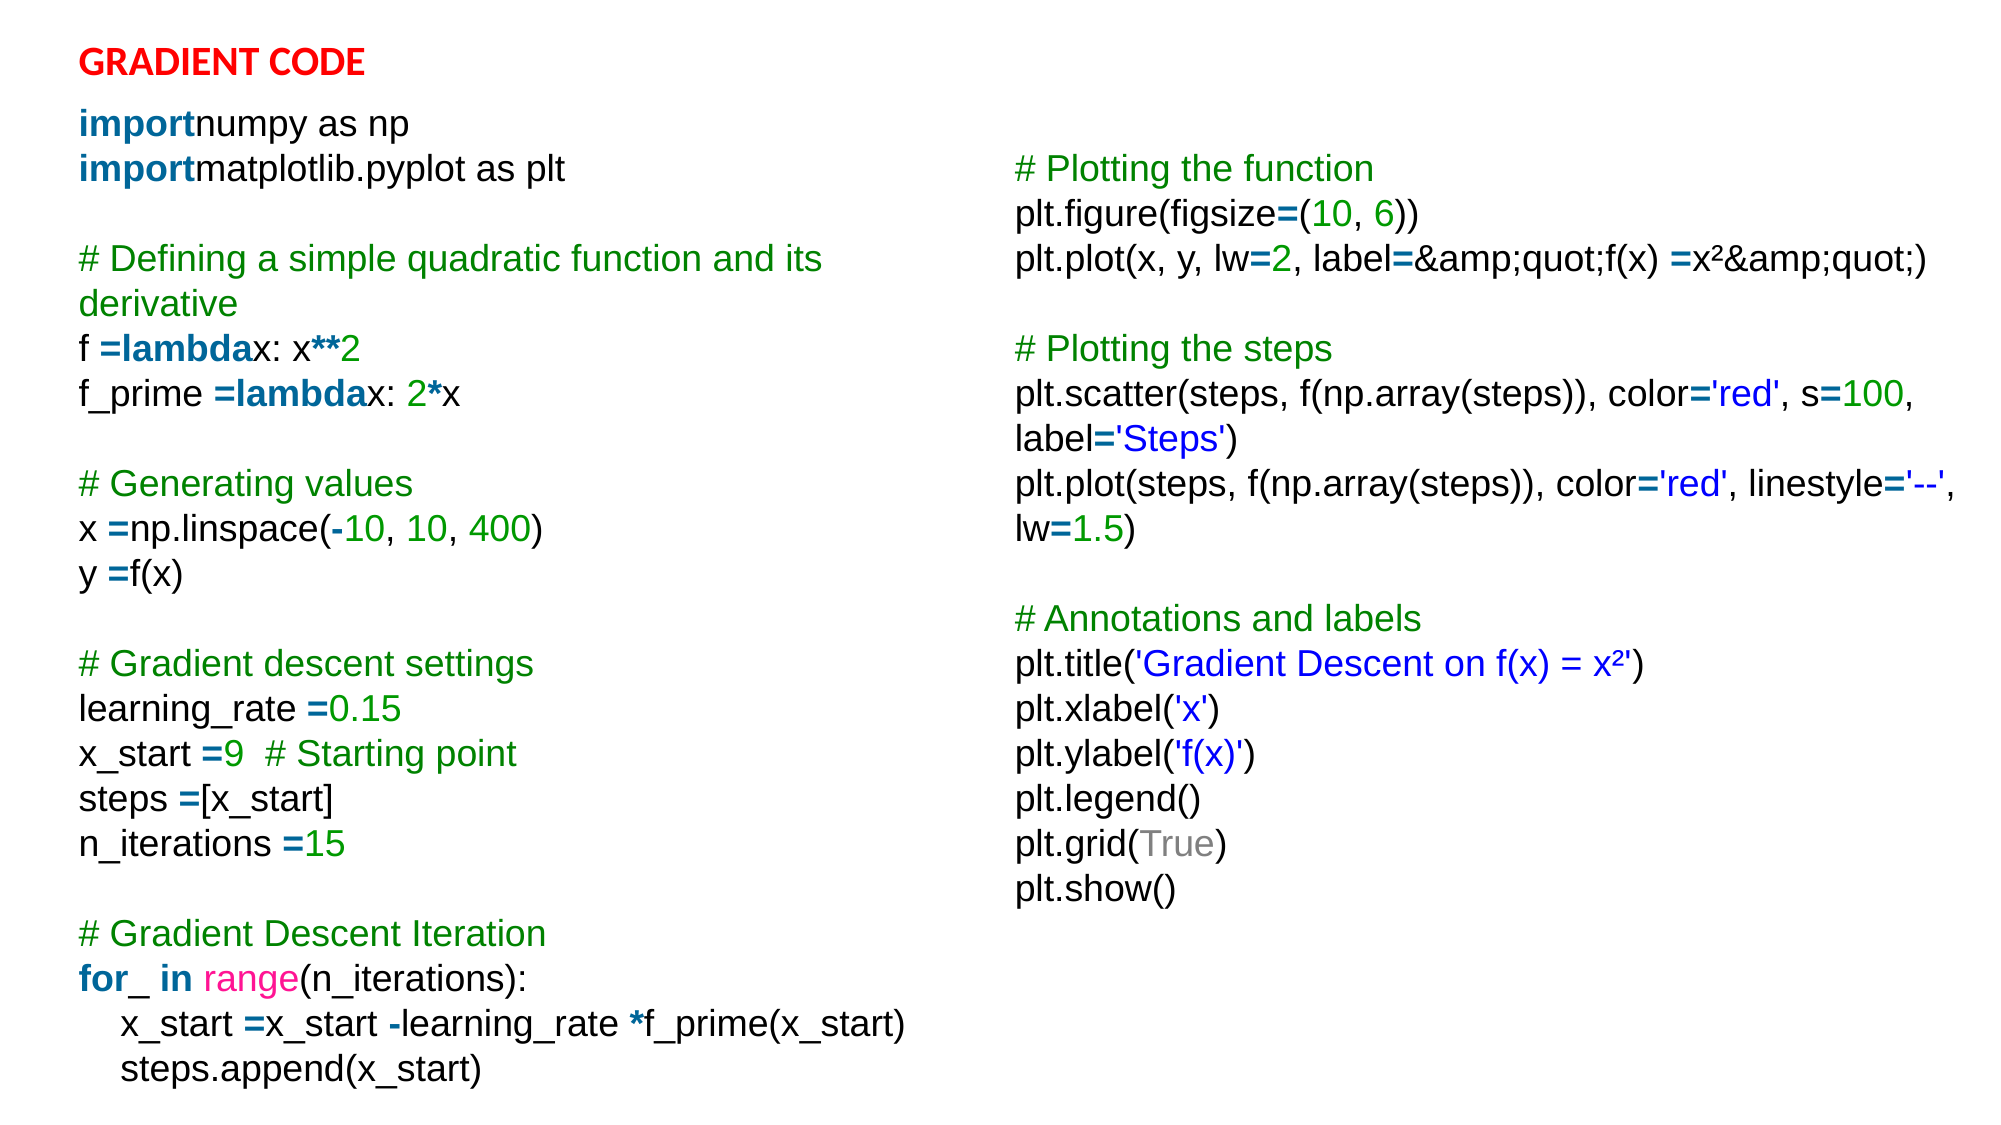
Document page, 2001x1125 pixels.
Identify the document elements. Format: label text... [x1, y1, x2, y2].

text_box importnumpy as np importmatplotlib.pyplot as plt # Defining a simple quadratic function and its derivative f =lambdax: x**2 f_prime =lambdax: 2*x # Generating values x =np.linspace(-10, 10, 400) y =f(x) # Gradient descent settings learning_rate =0.15 x_start =9 # Starting point steps =[x_start] n_iterations =15 # Gradient Descent Iteration for_ in range(n_iterations): x_start =x_start -learning_rate *f_prime(x_start) steps.append(x_start) [63, 91, 1001, 1062]
text_box # Plotting the function plt.figure(figsize=(10, 6)) plt.plot(x, y, lw=2, label=&amp;quot;f(x) =x²&amp;quot;) # Plotting the steps plt.scatter(steps, f(np.array(steps)), color='red', s=100, label='Steps') plt.plot(steps, f(np.array(steps)), color='red', linestyle='--', lw=1.5) # Annotations and labels plt.title('Gradient Descent on f(x) = x²') plt.xlabel('x') plt.ylabel('f(x)') plt.legend() plt.grid(True) plt.show() [999, 91, 2000, 917]
text_box GRADIENT CODE [63, 25, 731, 91]
